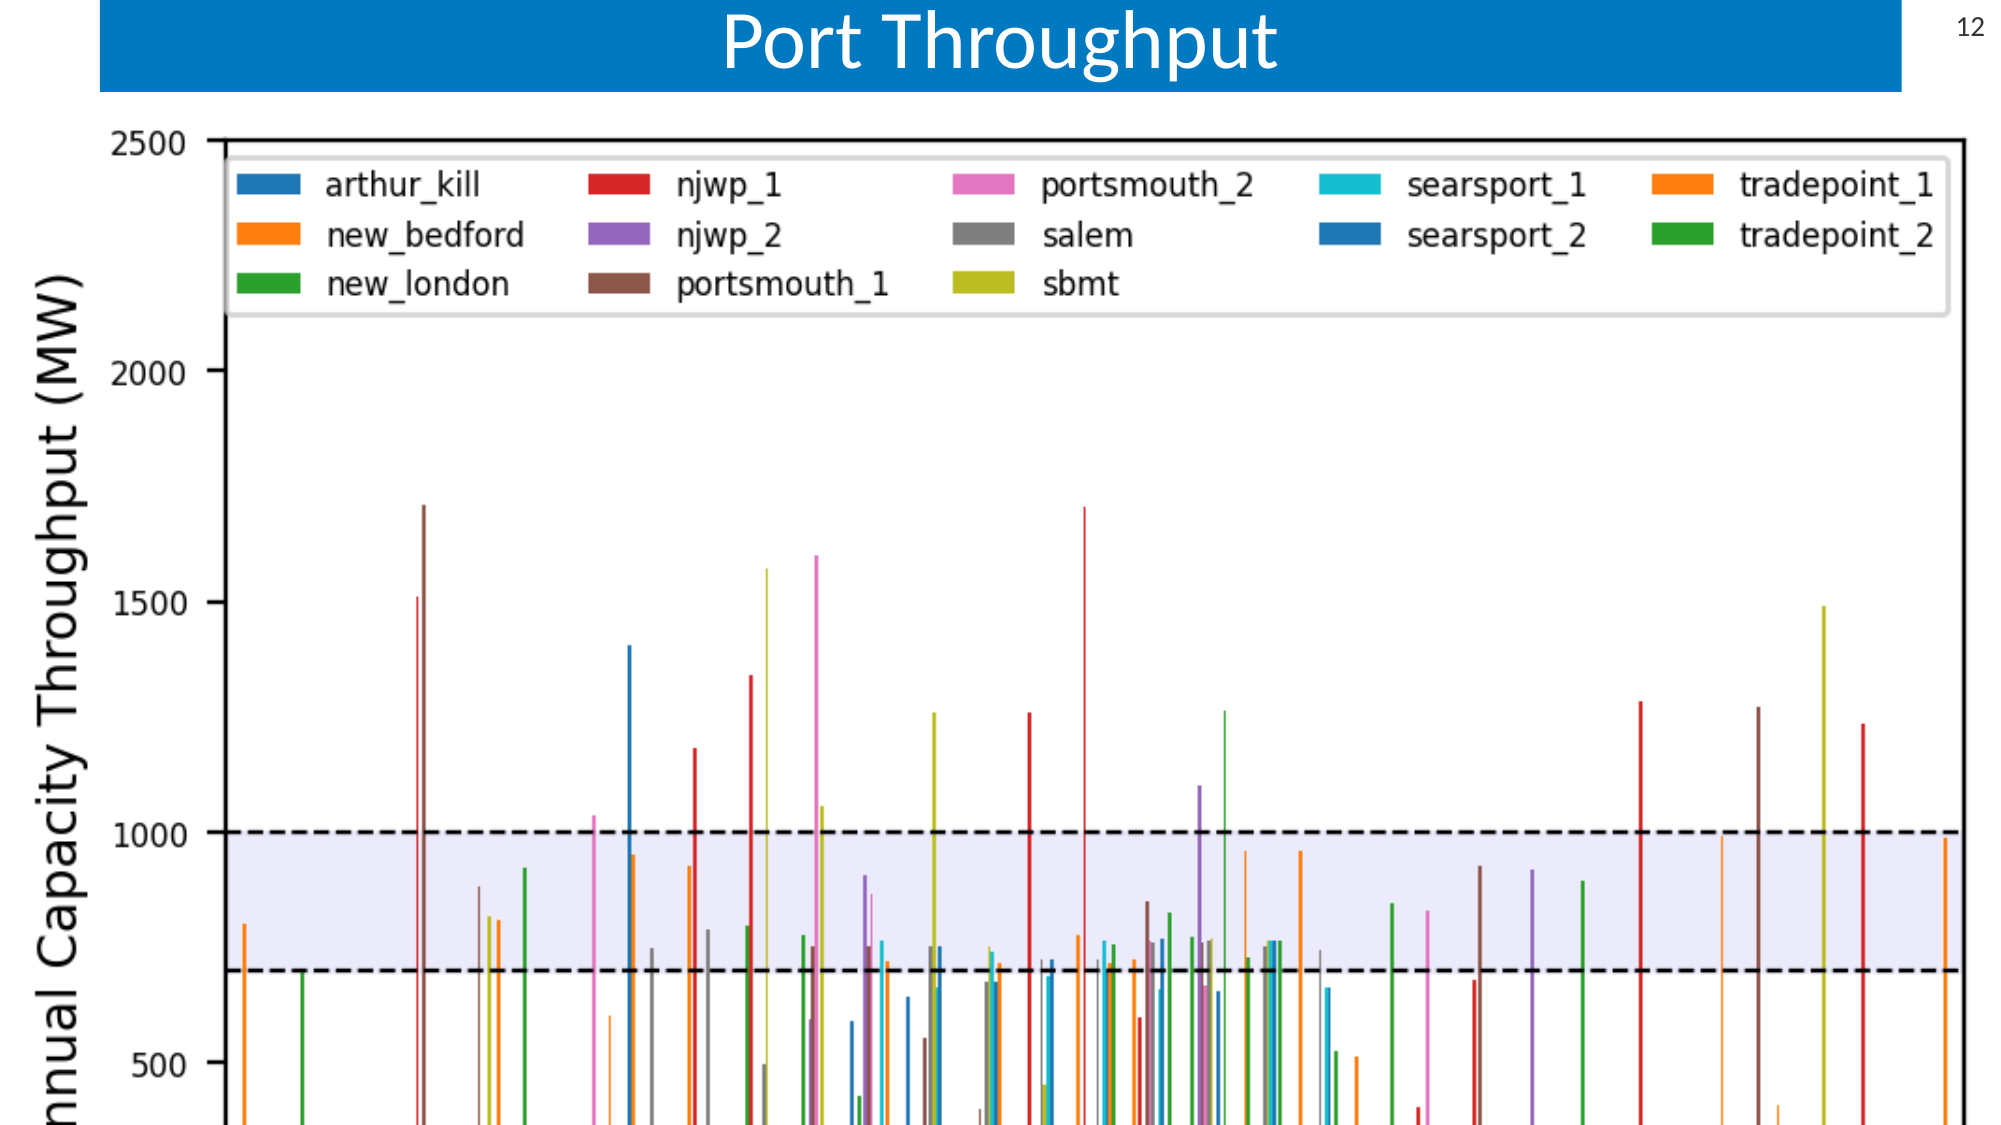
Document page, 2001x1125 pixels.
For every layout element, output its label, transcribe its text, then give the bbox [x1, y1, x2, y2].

picture [0, 92, 2000, 1125]
title Port Throughput [99, 0, 1902, 91]
